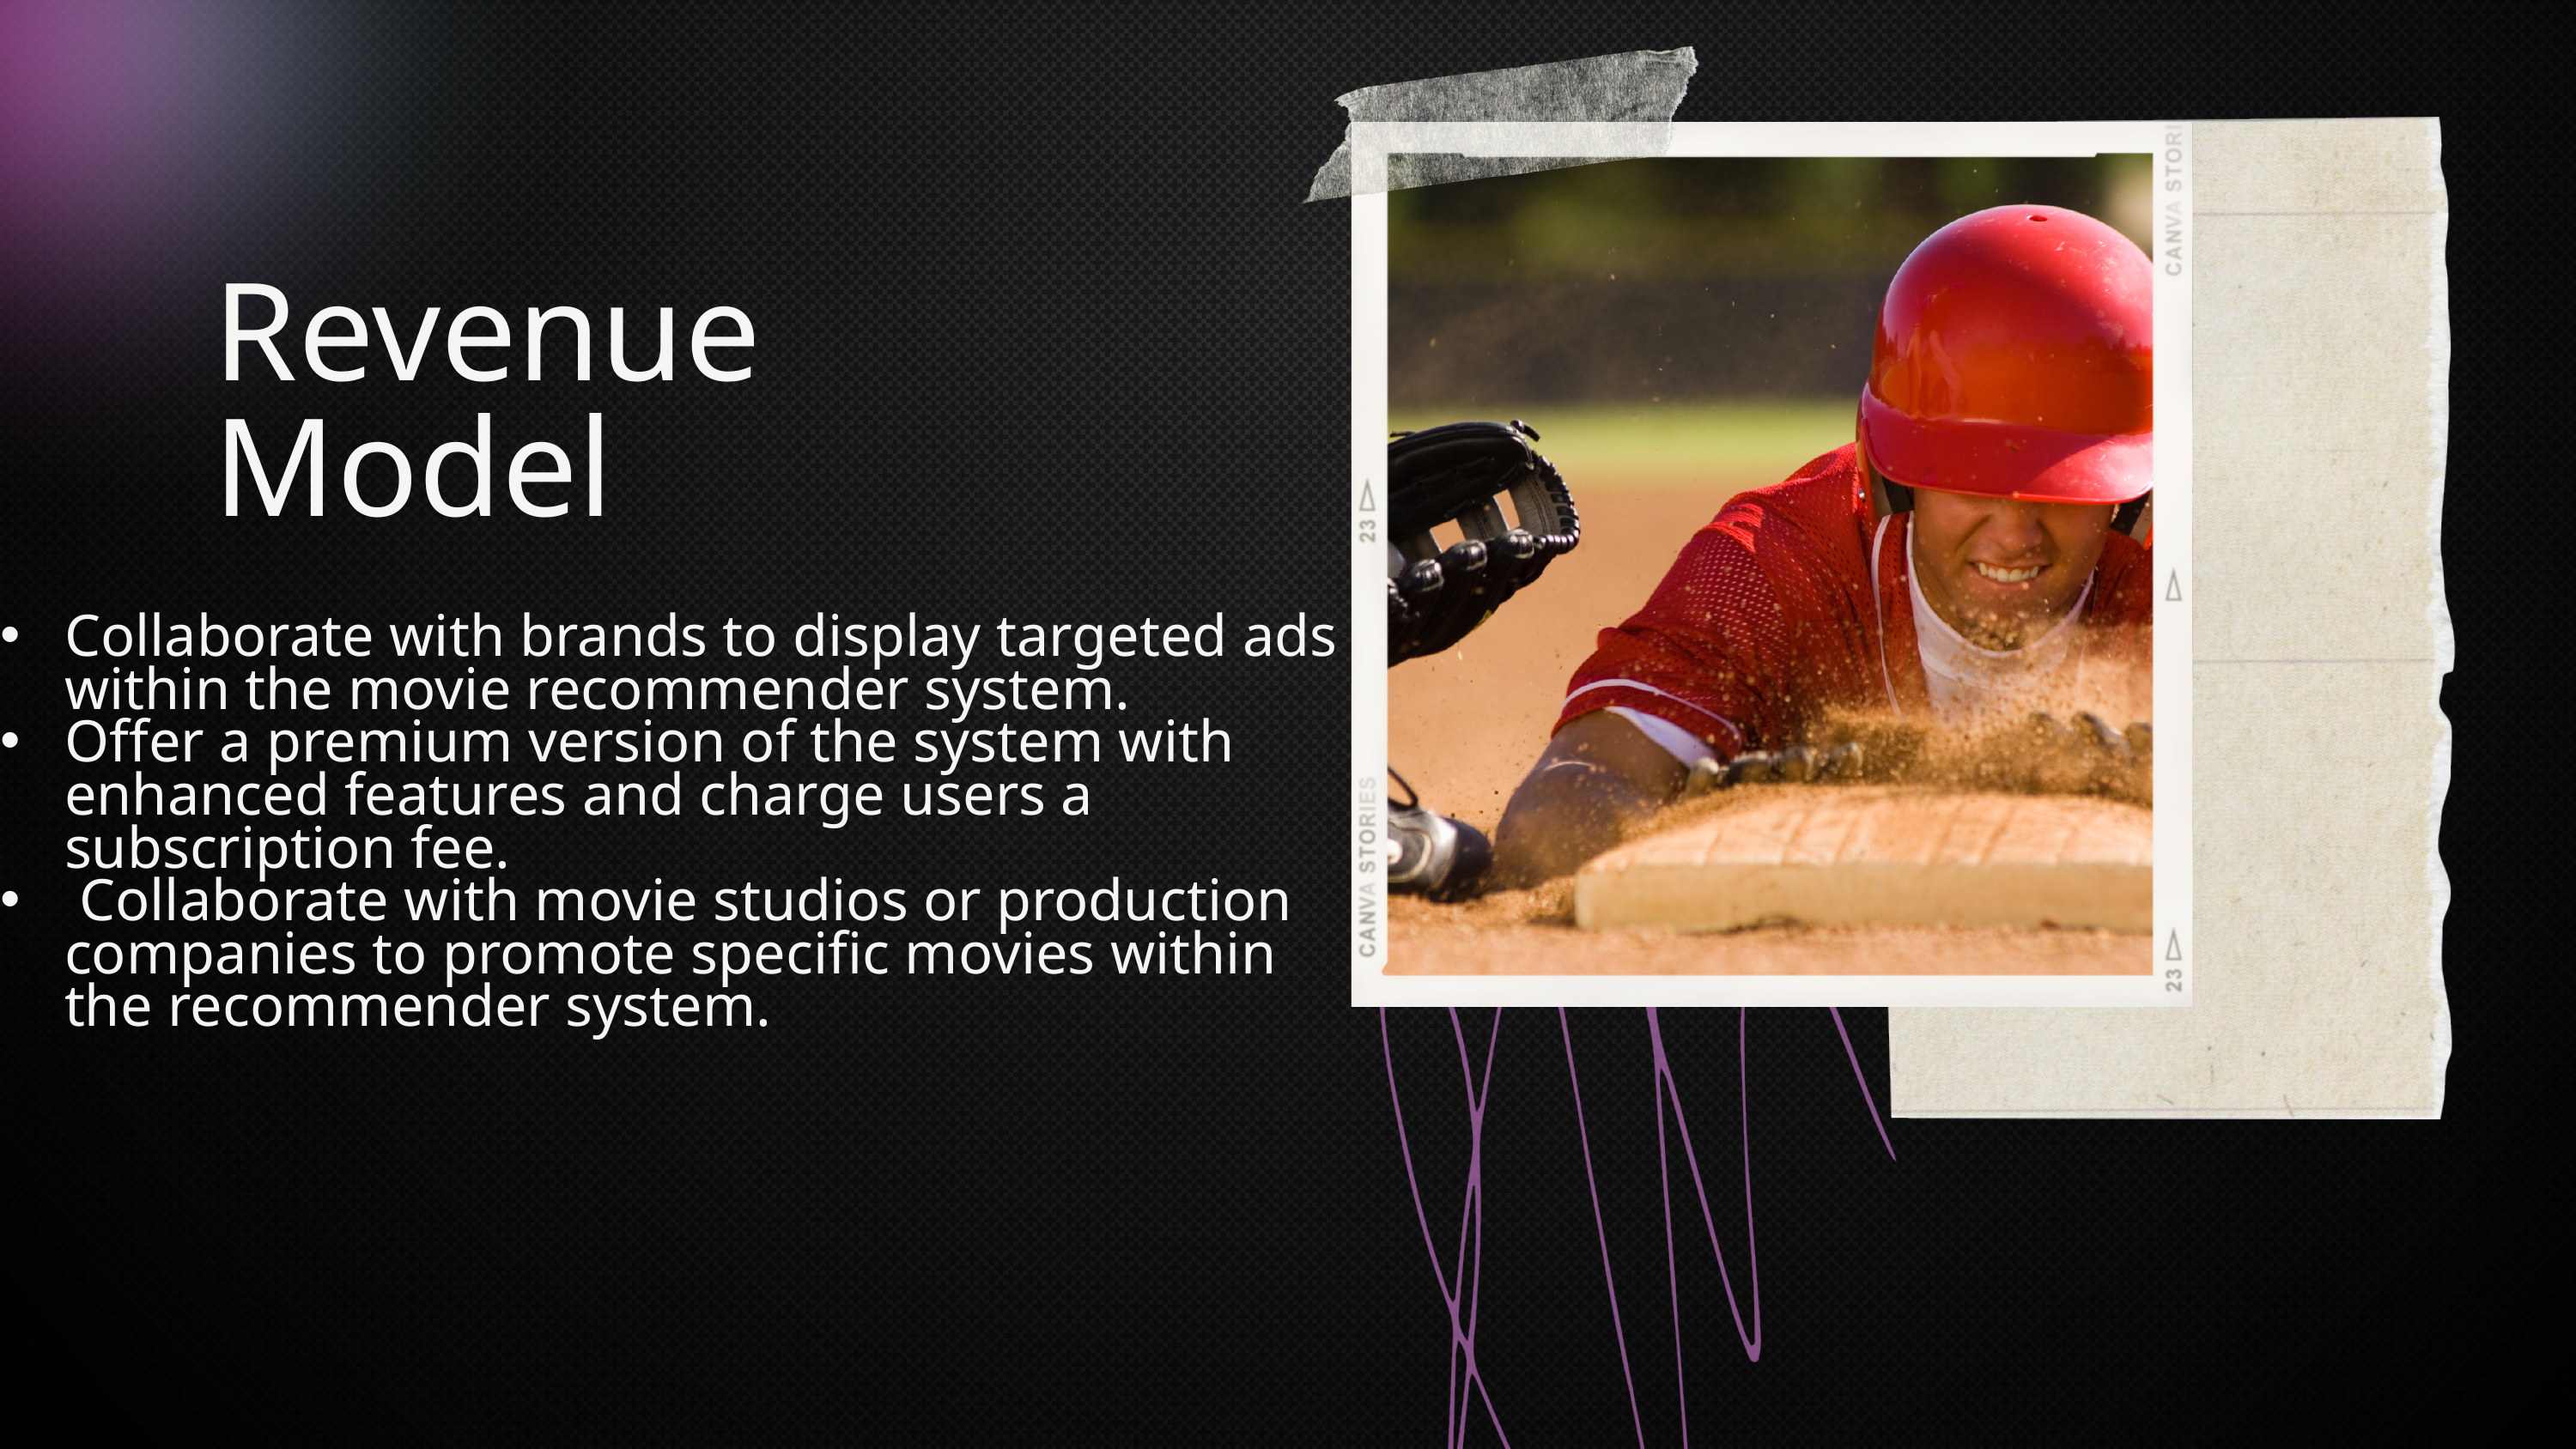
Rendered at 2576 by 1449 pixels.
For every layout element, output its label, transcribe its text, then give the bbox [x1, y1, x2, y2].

text_box [1863, 117, 2456, 1119]
text_box [0, 0, 574, 525]
text_box Collaborate with brands to display targeted ads within the movie recommender system. Offer a premium version of the system with enhanced features and charge users a subscription fee. Collaborate with movie studios or production companies to promote specific movies within the recommender system. [0, 615, 1352, 1039]
text_box [1298, 32, 1701, 213]
text_box Revenue Model [213, 272, 1055, 544]
text_box [0, 0, 2576, 1449]
text_box [1377, 1014, 1898, 1449]
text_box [1351, 122, 2193, 1008]
